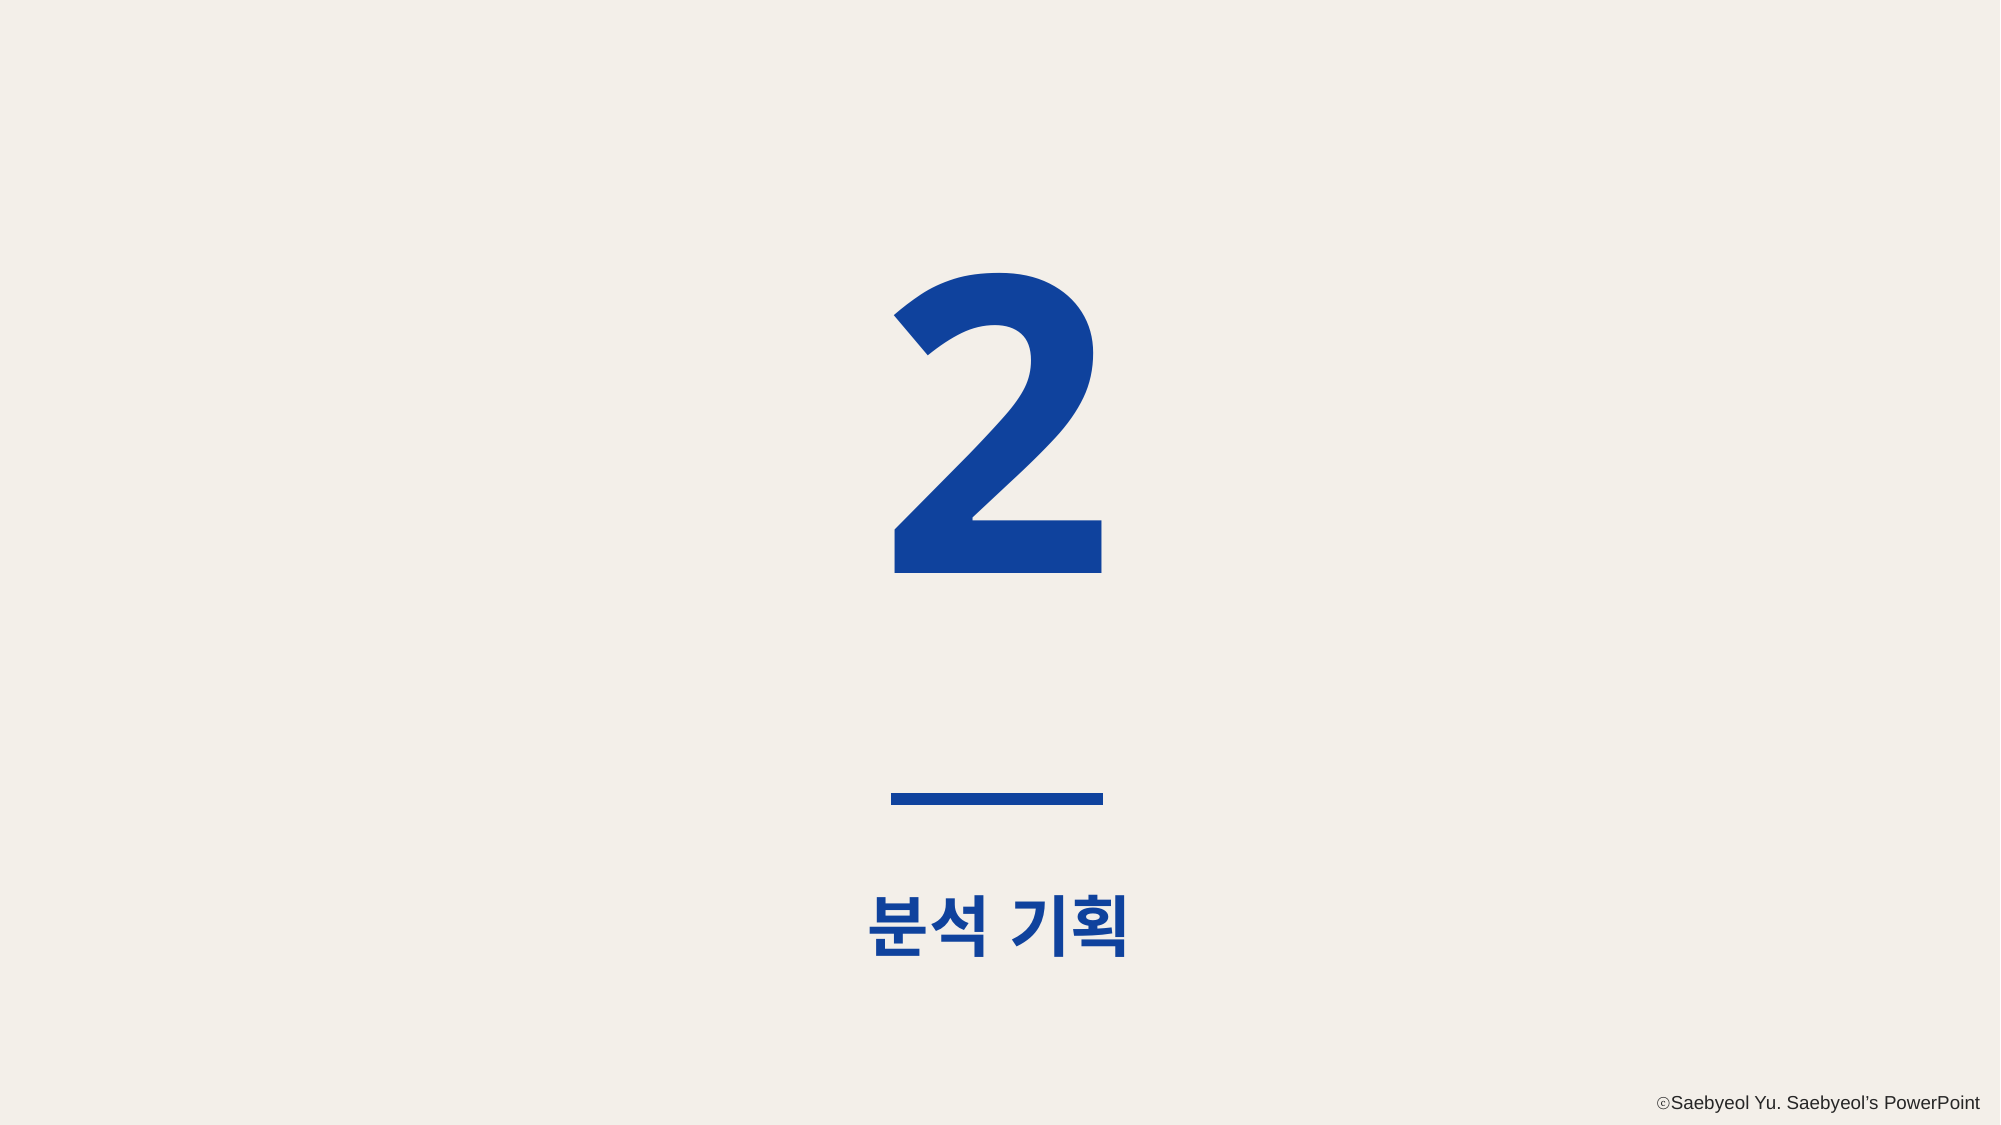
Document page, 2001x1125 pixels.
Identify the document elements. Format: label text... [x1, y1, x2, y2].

text_box 분석 기획 [581, 877, 1419, 973]
text_box 2 [863, 151, 1131, 664]
